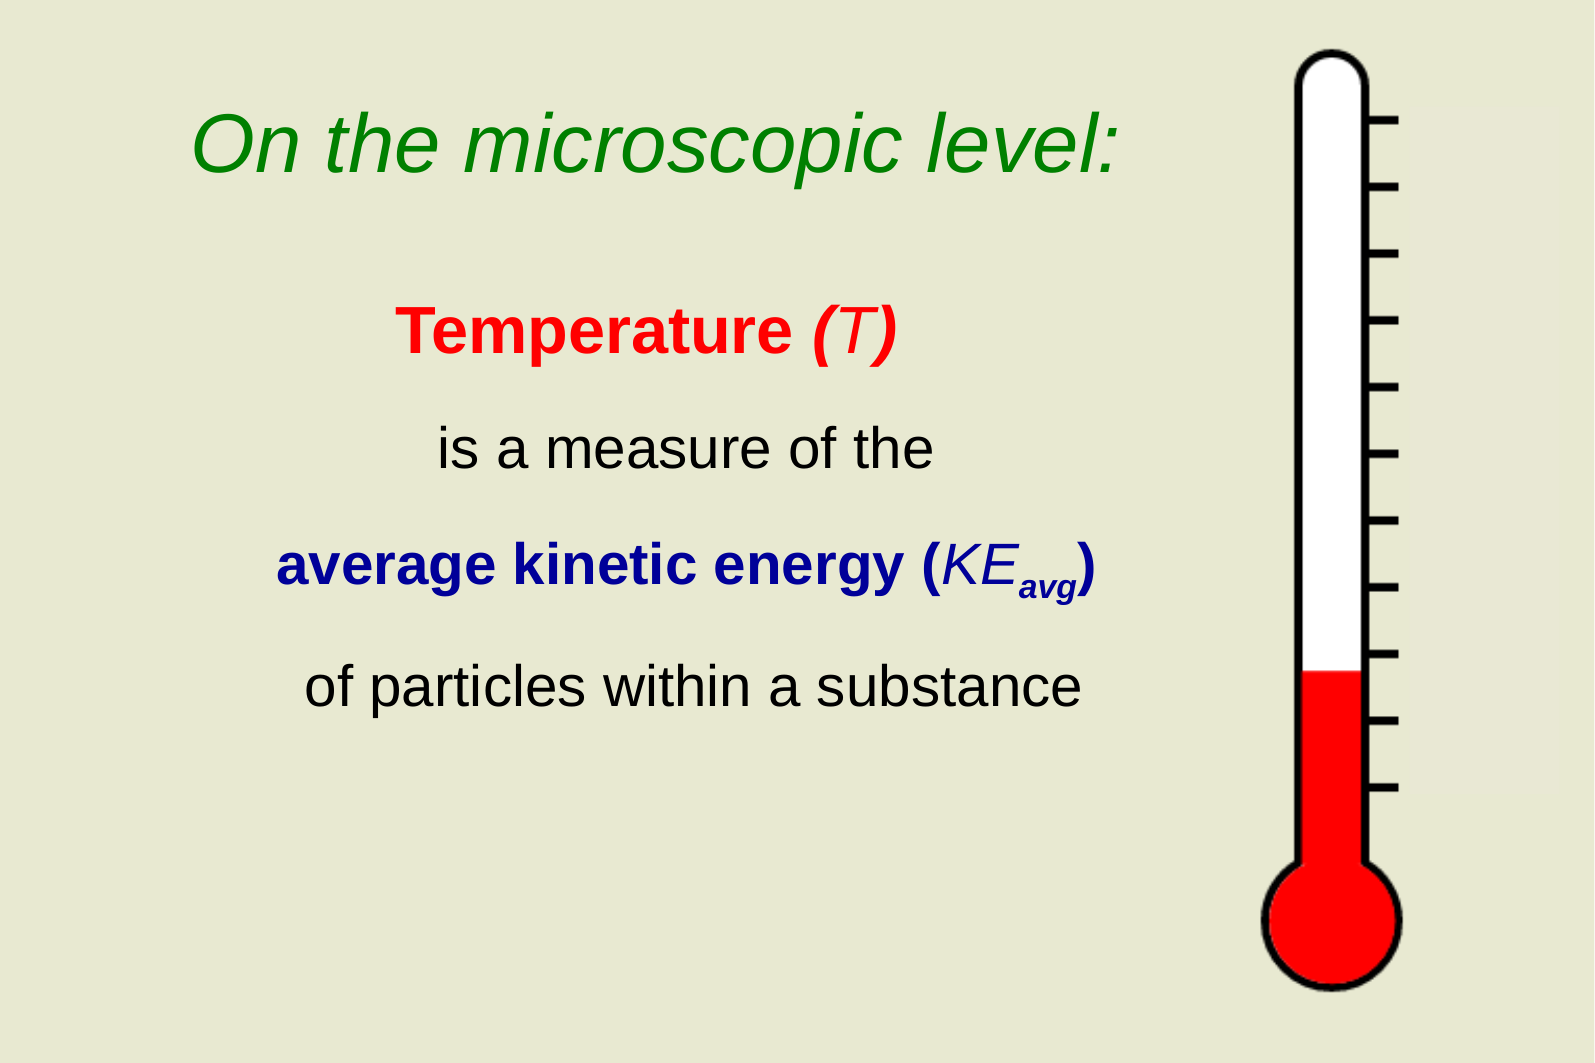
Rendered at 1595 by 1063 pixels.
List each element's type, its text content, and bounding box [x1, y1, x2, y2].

text_box On the microscopic level: Temperature (T) is a measure of the average kinetic energy (KEavg) of particles within a substance [34, 93, 883, 780]
picture [888, 31, 1595, 1032]
